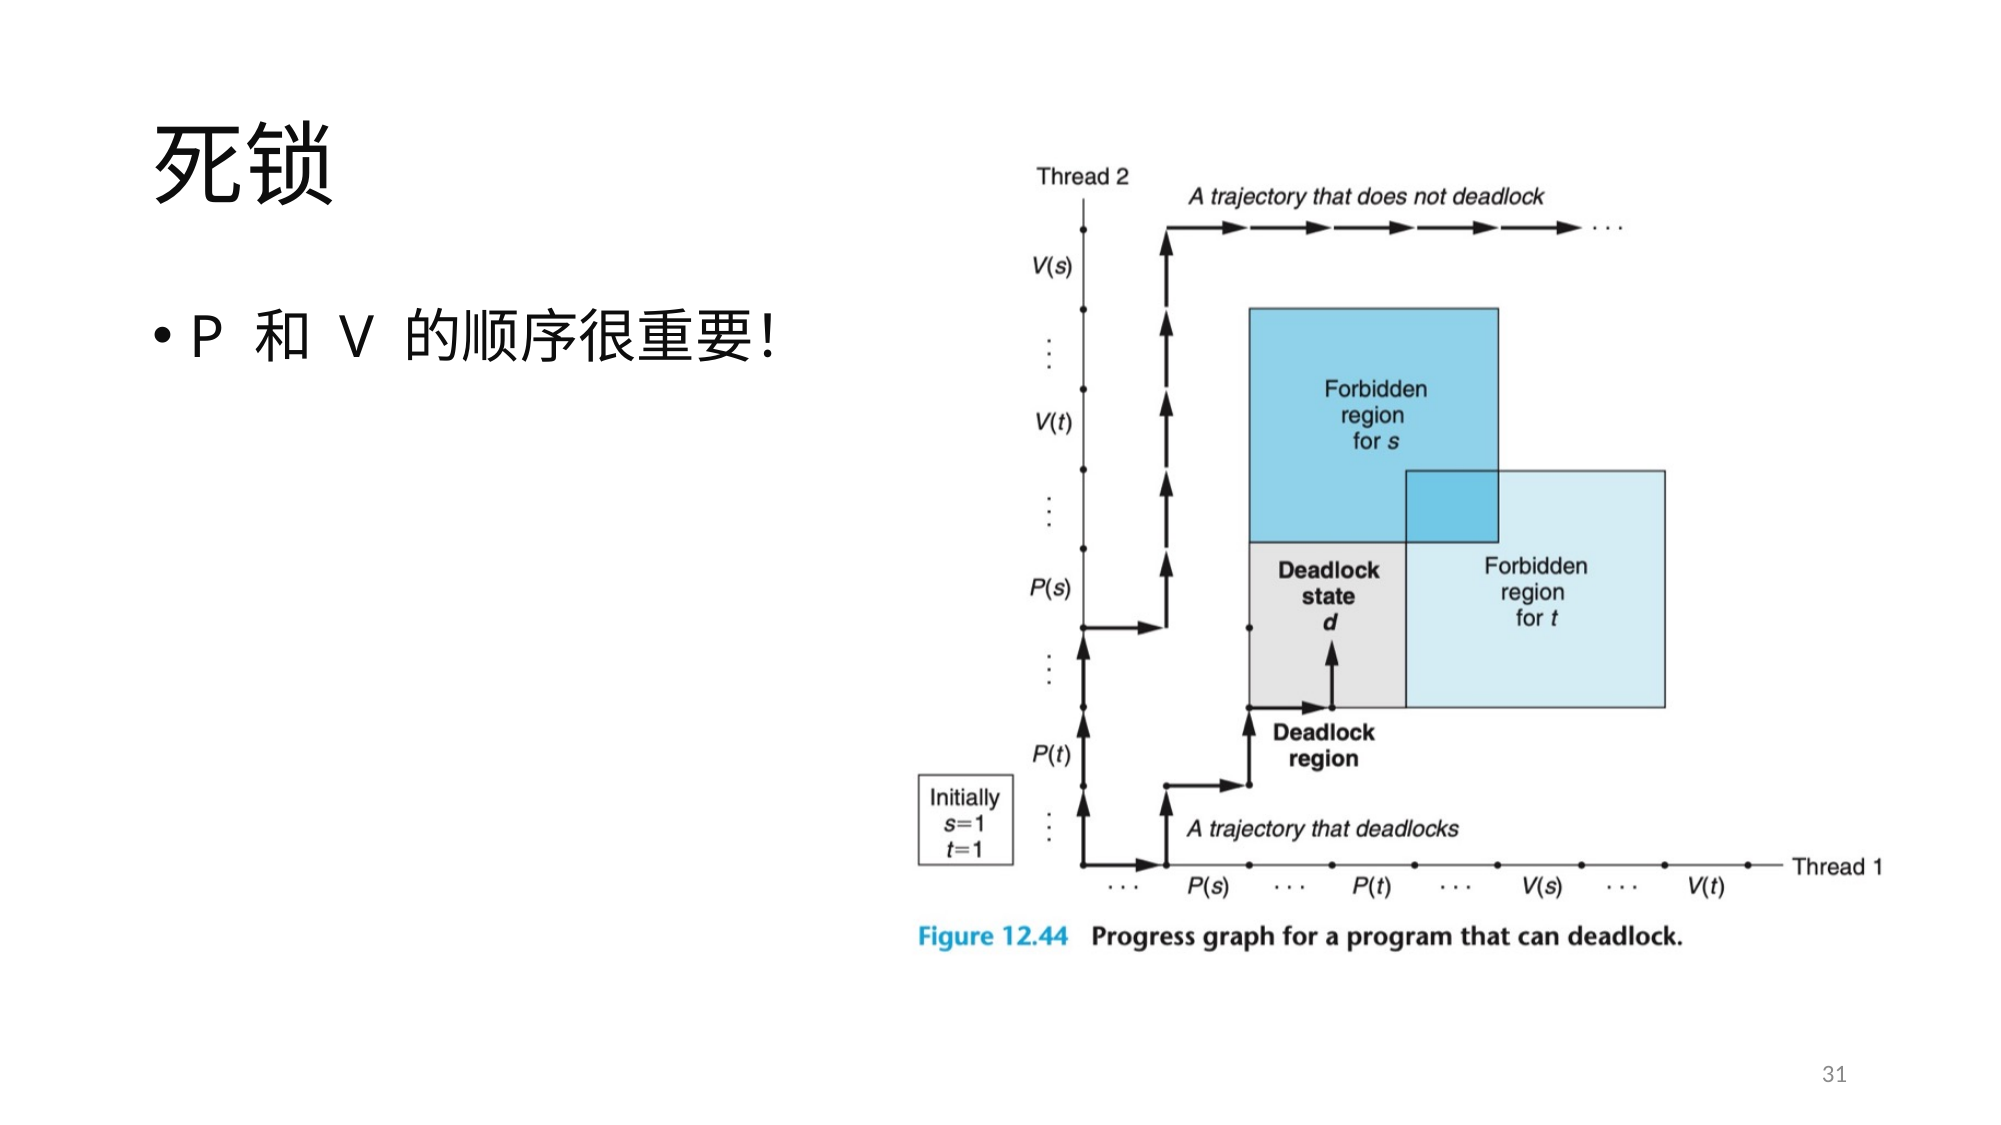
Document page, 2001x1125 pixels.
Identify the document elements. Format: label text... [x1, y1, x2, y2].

slide_number 31 [1412, 1079, 1863, 1103]
list P 和 V 的顺序很重要！ [137, 299, 1899, 1079]
title 死锁 [137, 59, 1863, 278]
picture [878, 149, 1899, 976]
